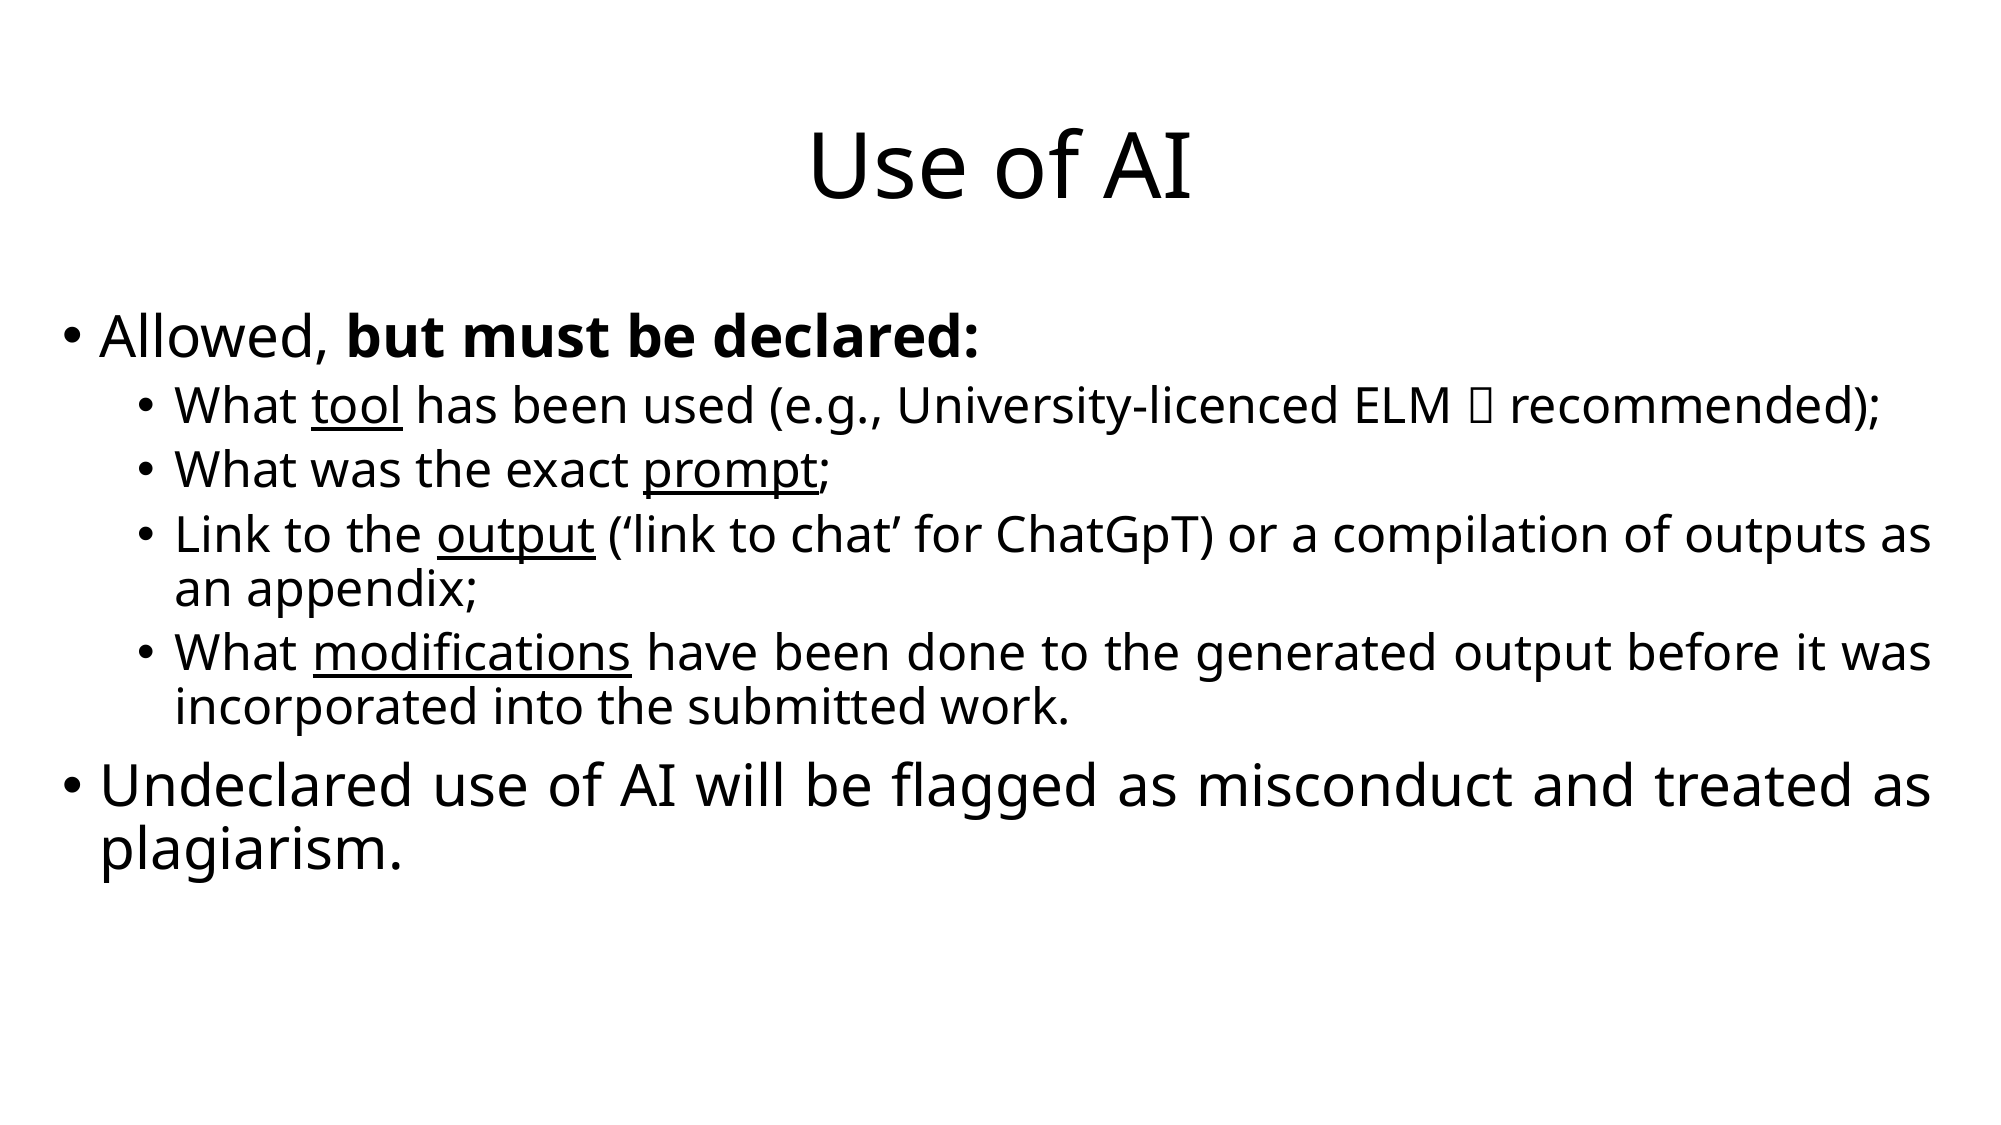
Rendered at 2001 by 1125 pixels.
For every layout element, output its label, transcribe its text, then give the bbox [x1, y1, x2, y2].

title Use of AI [137, 59, 1863, 278]
list Allowed, but must be declared: What tool has been used (e.g., University-licenced ELM  recommended); What was the exact prompt; Link to the output (‘link to chat’ for ChatGpT) or a compilation of outputs as an appendix; What modifications have been done to the generated output before it was incorporated into the submitted work. Undeclared use of AI will be flagged as misconduct and treated as plagiarism. [47, 299, 1949, 1014]
